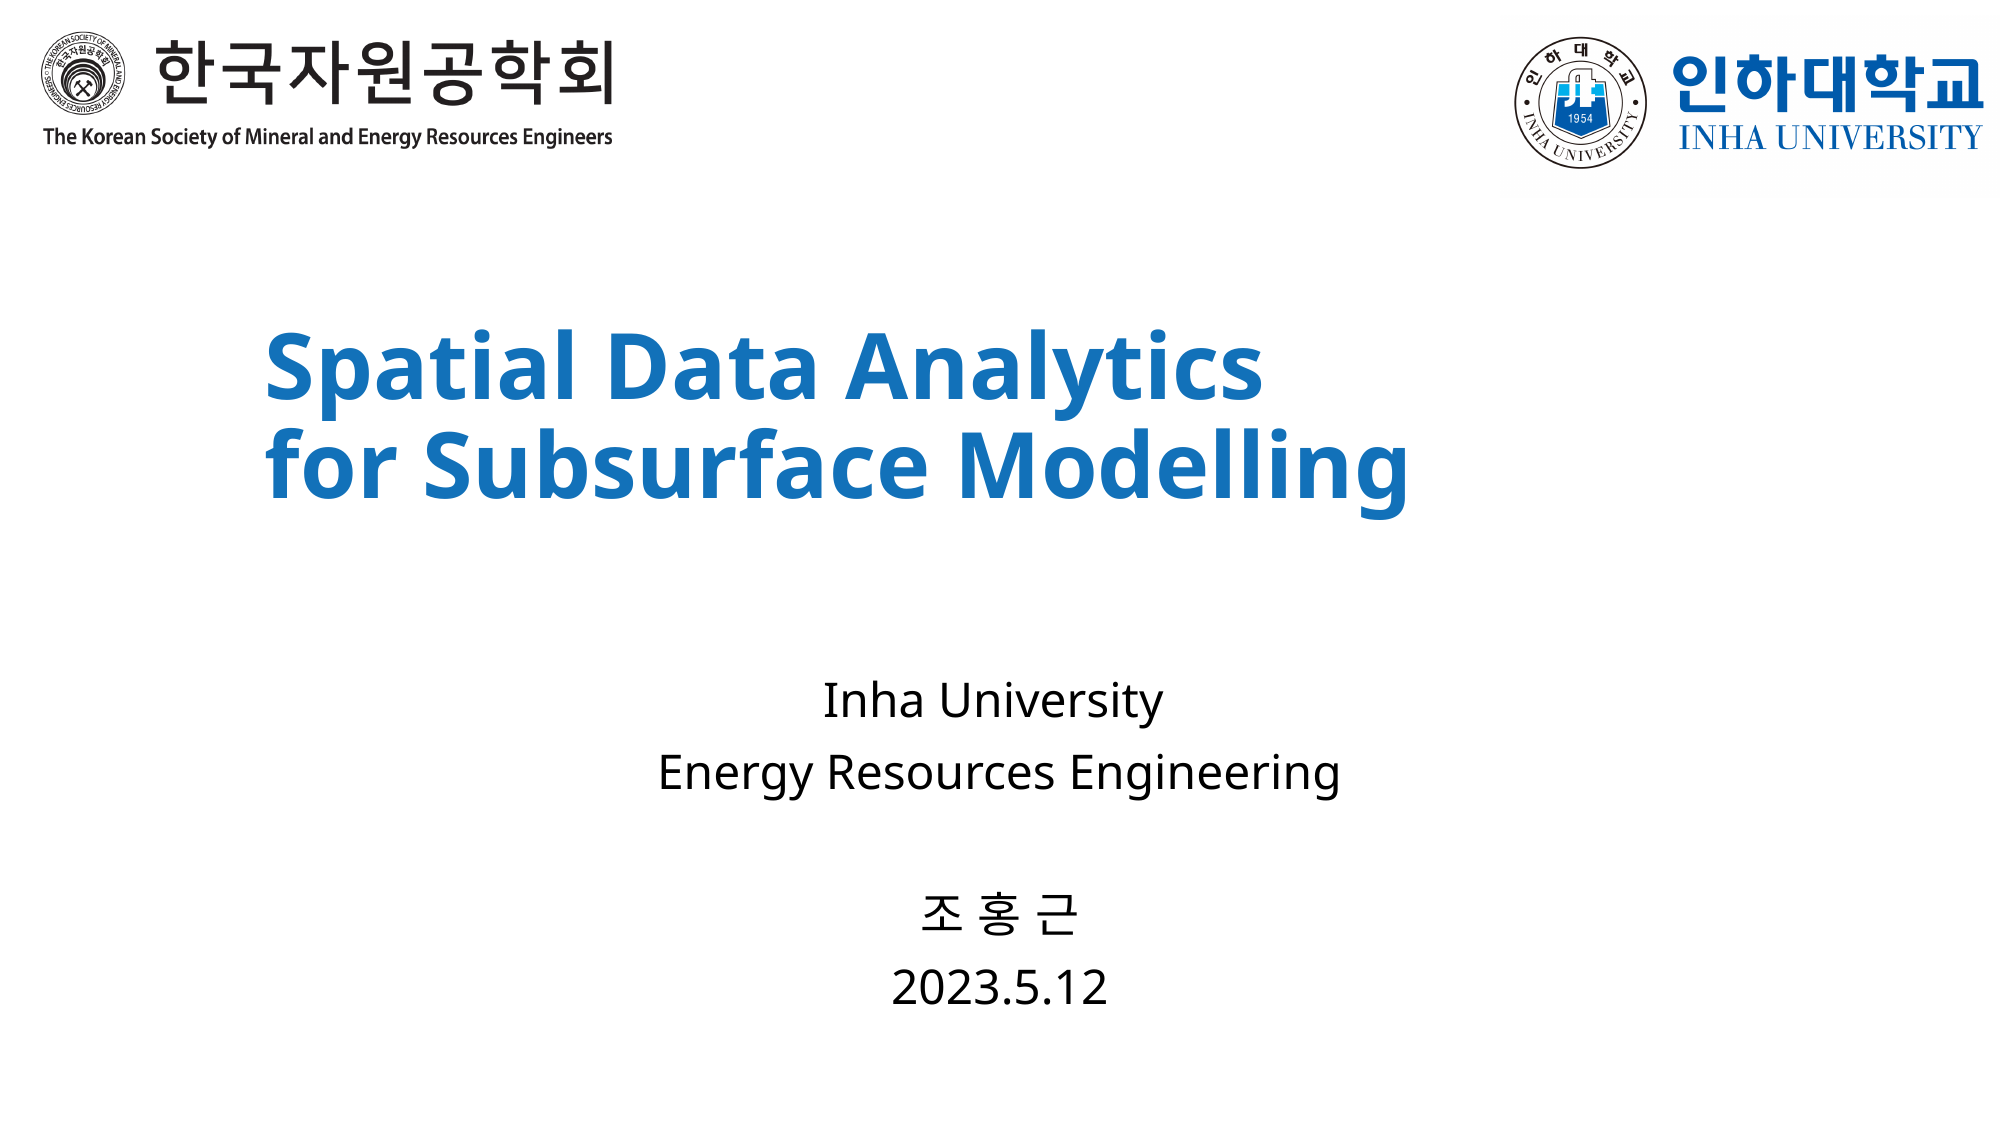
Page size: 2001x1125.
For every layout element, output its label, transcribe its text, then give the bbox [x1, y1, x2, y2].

title Spatial Data Analytics for Subsurface Modelling [249, 133, 1750, 526]
picture [41, 31, 612, 149]
subtitle Inha University Energy Resources Engineering 조 홍 근 2023.5.12 [249, 590, 1750, 1026]
picture [1500, 15, 2000, 198]
text_box [1412, 0, 2000, 207]
